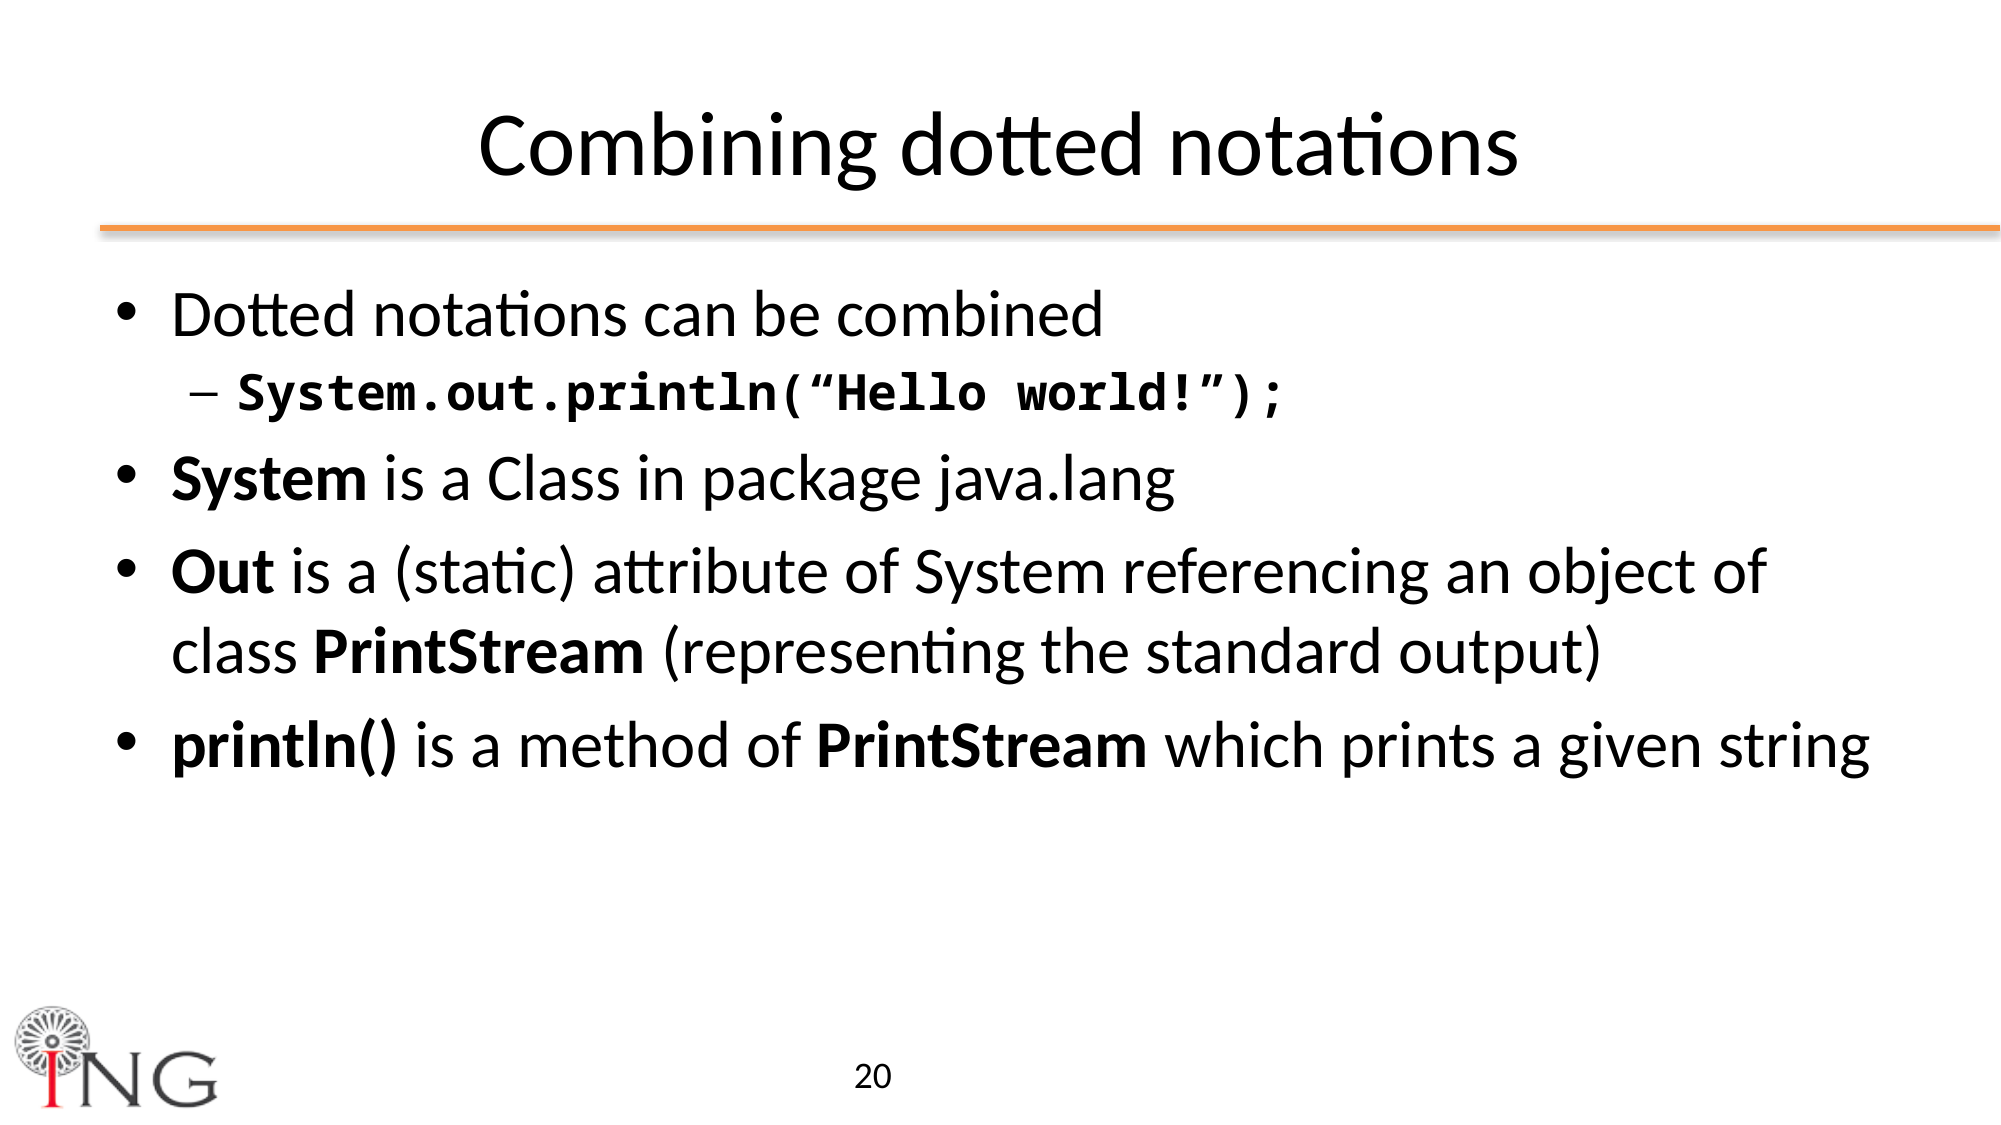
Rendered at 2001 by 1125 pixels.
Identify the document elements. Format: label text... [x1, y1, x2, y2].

title Combining dotted notations [99, 45, 1900, 233]
picture [0, 987, 244, 1125]
list Dotted notations can be combined System.out.println(“Hello world!”); System is a Class in package java.lang Out is a (static) attribute of System referencing an object of class PrintStream (representing the standard output) println() is a method of PrintStream which prints a given string [99, 262, 1900, 1005]
slide_number 20 [839, 1043, 1900, 1104]
